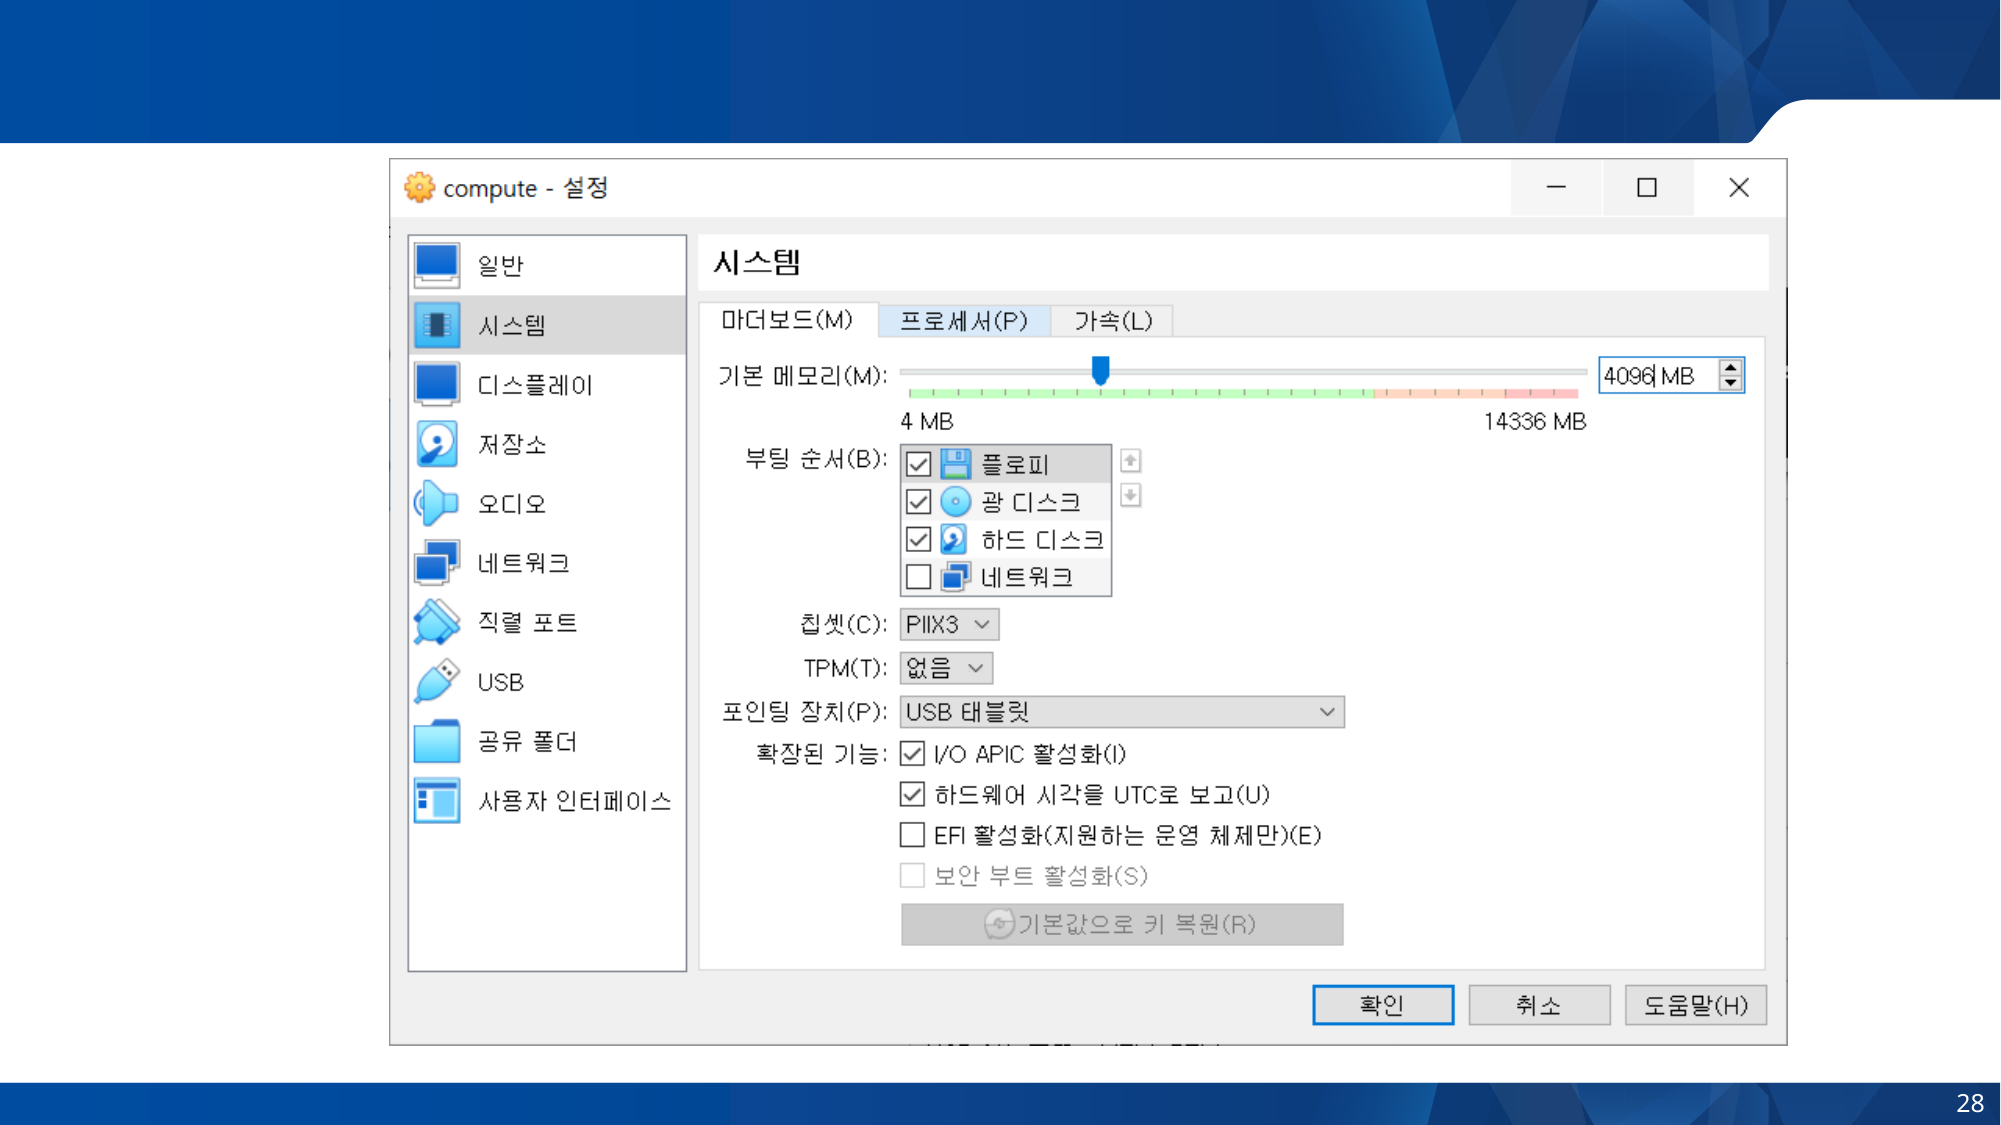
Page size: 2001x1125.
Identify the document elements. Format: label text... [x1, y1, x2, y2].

picture [0, 0, 2001, 1125]
slide_number 28 [1787, 1084, 2000, 1125]
